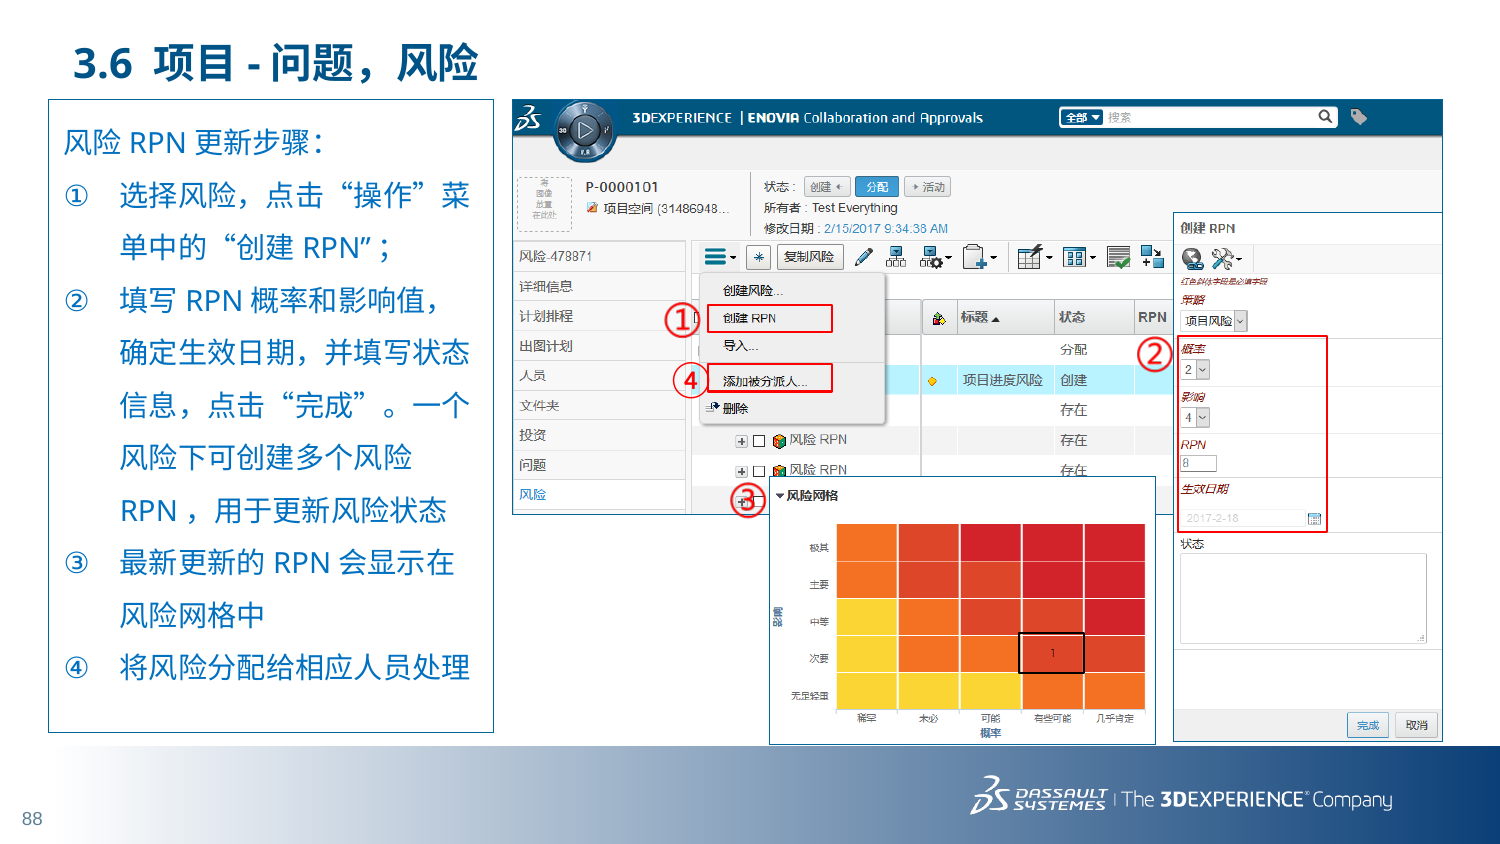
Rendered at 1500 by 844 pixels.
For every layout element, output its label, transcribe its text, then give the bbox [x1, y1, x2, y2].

picture [771, 478, 1154, 743]
picture [514, 101, 1441, 521]
title 3.6 项目-问题，风险 [58, 23, 911, 100]
picture [647, 114, 653, 122]
picture [1175, 214, 1441, 740]
picture [1060, 107, 1337, 127]
picture [521, 117, 529, 122]
picture [530, 115, 539, 128]
picture [1352, 109, 1366, 124]
picture [962, 775, 1400, 815]
picture [762, 114, 769, 122]
picture [787, 114, 793, 122]
picture [528, 106, 534, 114]
text_box 风险RPN更新步骤： 选择风险，点击“操作”菜单中的“创建RPN”； 填写RPN概率和影响值，确定生效日期，并填写状态信息，点击“完成”。一个风险下可创建多个风险RPN，用于更新风险状态 最新更新的RPN会显示在风险网格中 将风险分配给相应人员处理 [48, 99, 494, 733]
